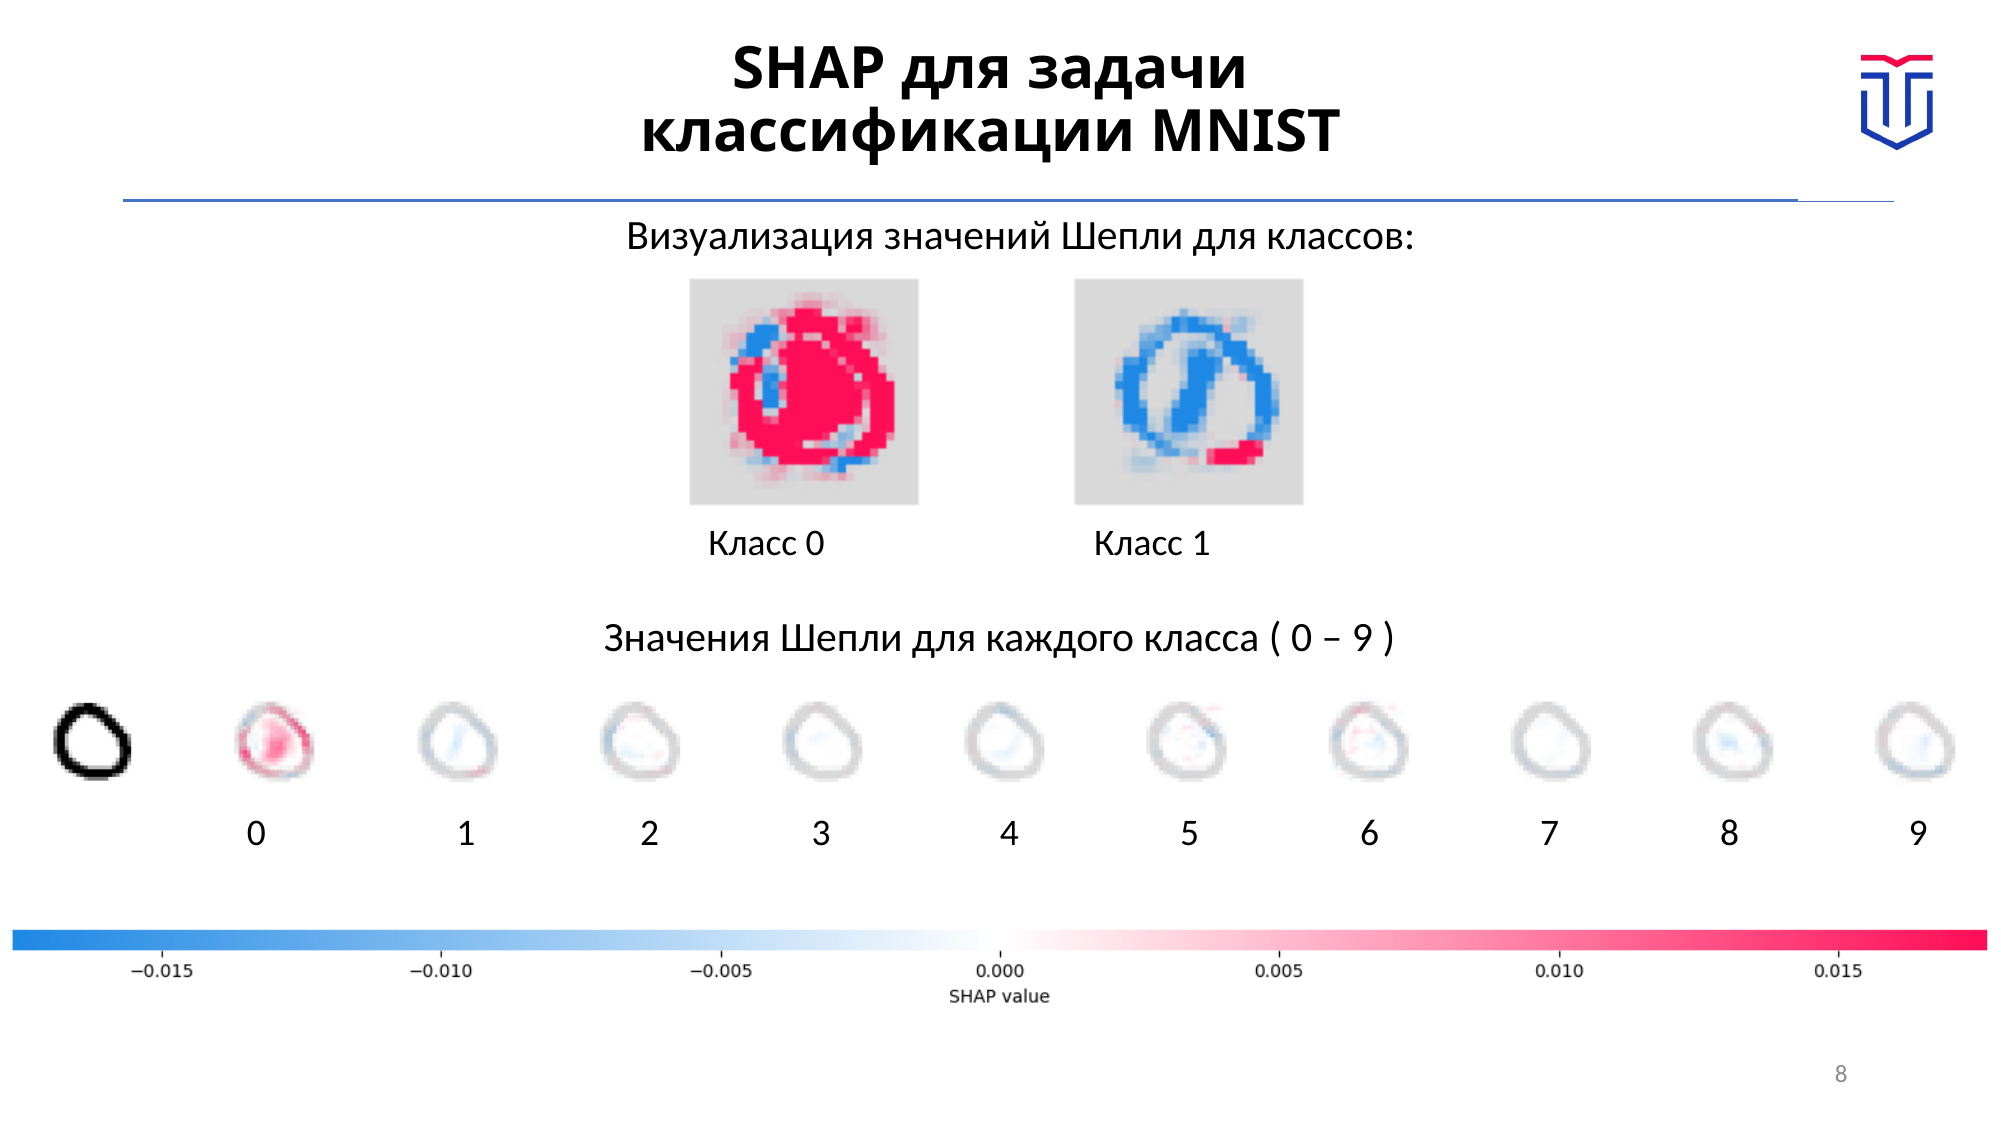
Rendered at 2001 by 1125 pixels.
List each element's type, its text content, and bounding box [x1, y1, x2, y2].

picture [1798, 9, 1990, 201]
picture [0, 673, 2000, 1018]
slide_number 8 [1412, 1042, 1863, 1103]
text_box Значения Шепли для каждого класса ( 0 – 9 ) [10, 602, 1990, 667]
text_box Визуализация значений Шепли для классов: [610, 202, 1432, 266]
picture [610, 258, 1371, 575]
title SHAP для задачи классификации MNIST [527, 38, 1455, 172]
